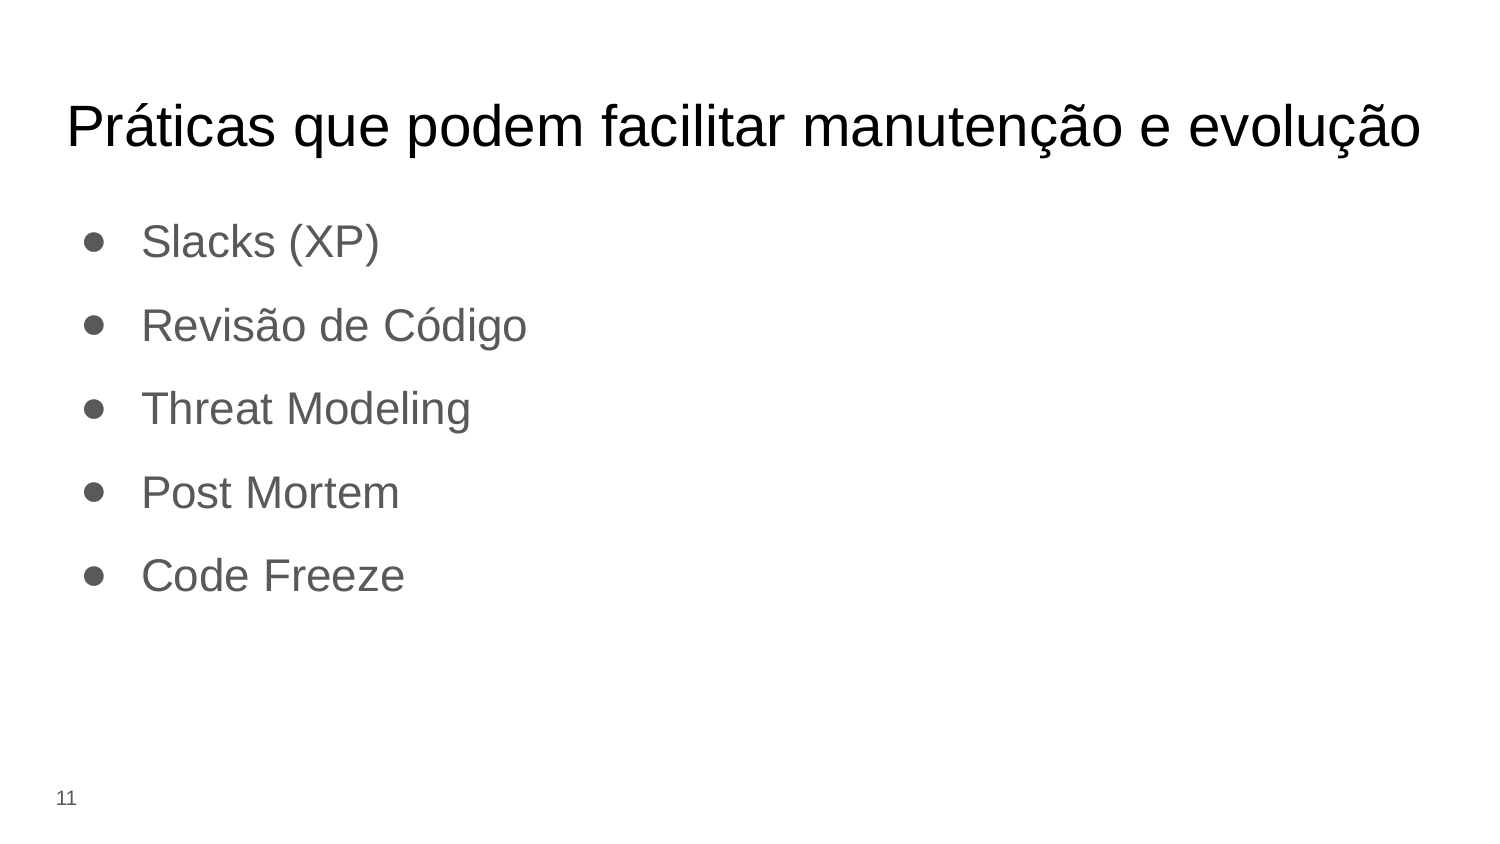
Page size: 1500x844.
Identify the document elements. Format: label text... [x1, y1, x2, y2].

list Slacks (XP) Revisão de Código Threat Modeling Post Mortem Code Freeze [51, 189, 1467, 318]
title Práticas que podem facilitar manutenção e evolução [51, 72, 1449, 167]
slide_number ‹#› [2, 764, 93, 830]
